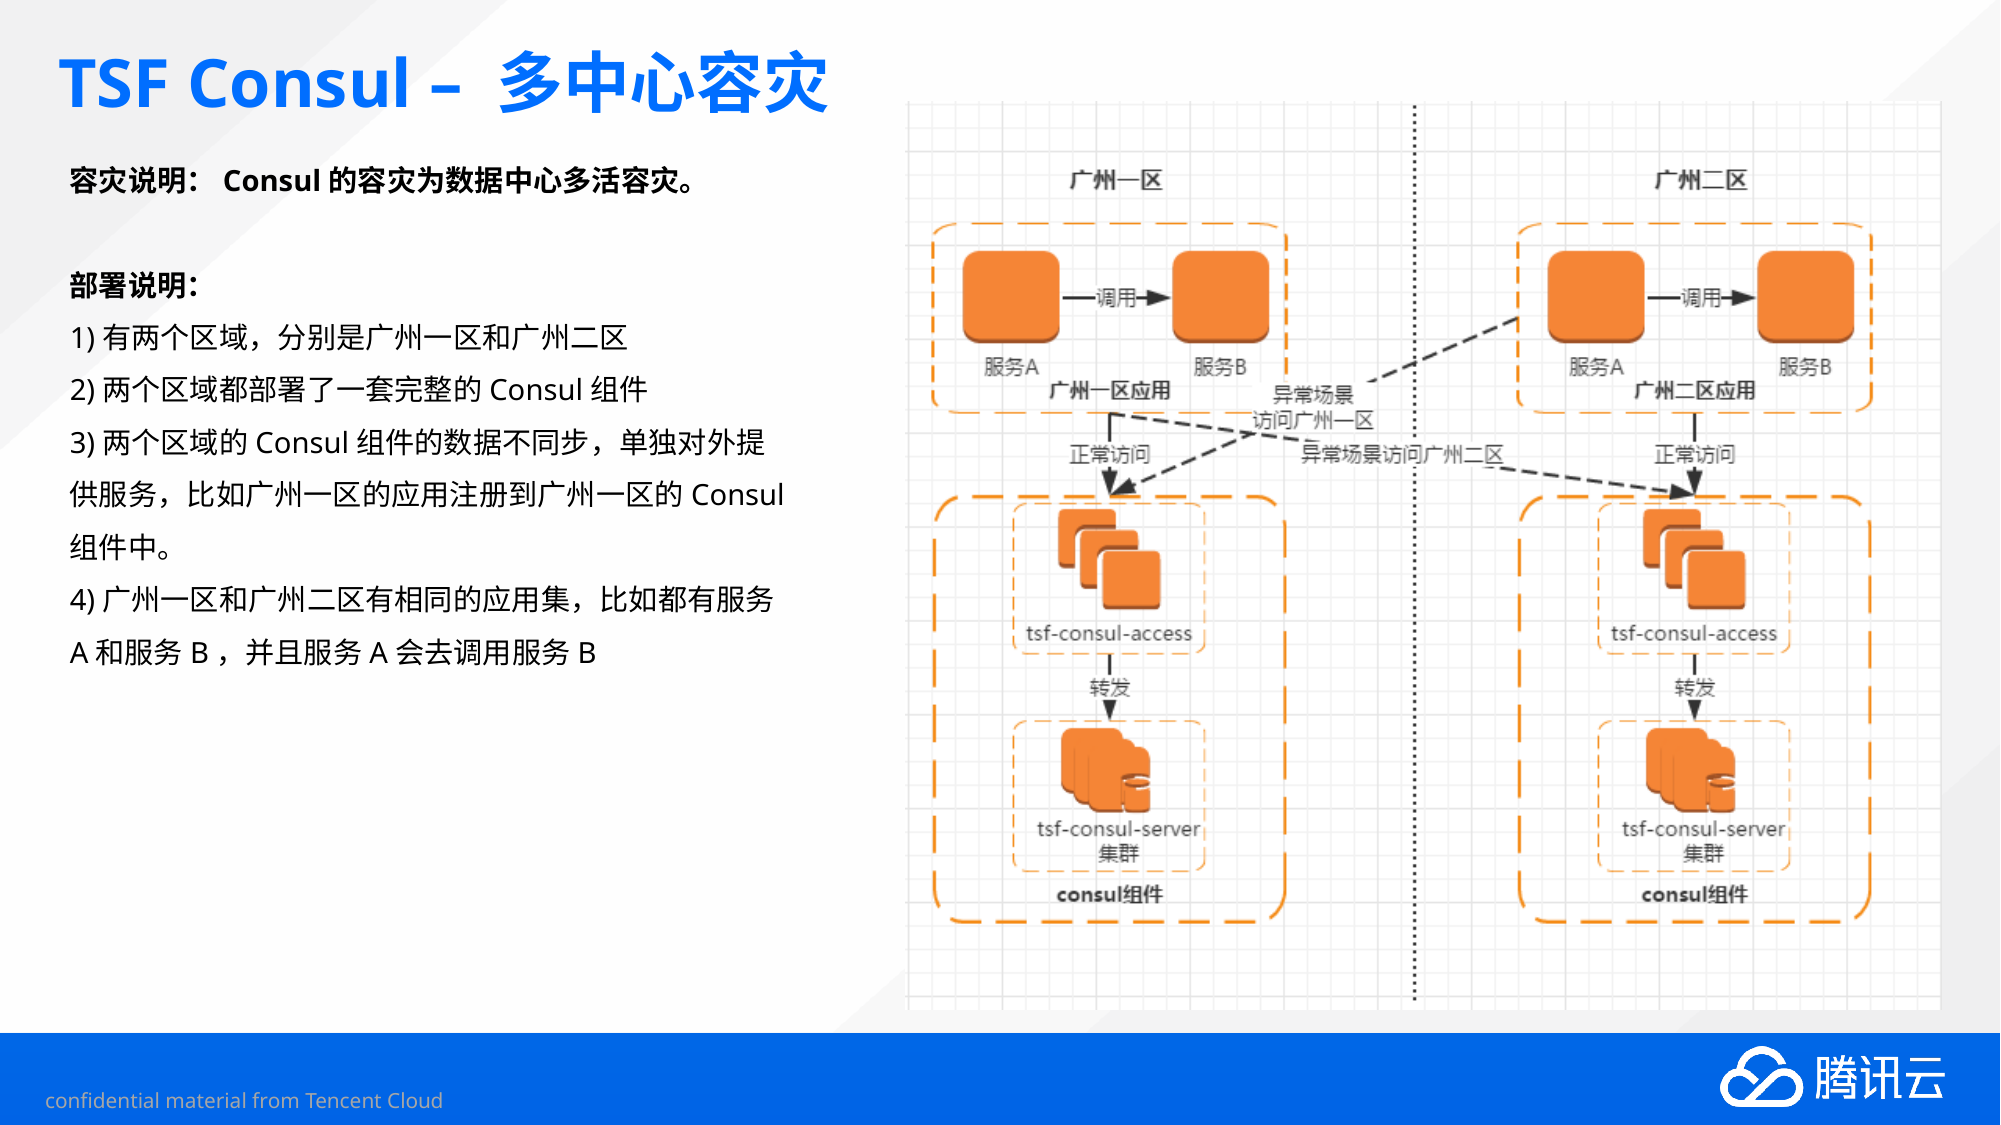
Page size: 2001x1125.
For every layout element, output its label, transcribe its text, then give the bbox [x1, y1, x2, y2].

text_box 容灾说明：Consul的容灾为数据中心多活容灾。 部署说明： 1)有两个区域，分别是广州一区和广州二区 2)两个区域都部署了一套完整的Consul组件 3)两个区域的Consul组件的数据不同步，单独对外提供服务，比如广州一区的应用注册到广州一区的Consul组件中。 4)广州一区和广州二区有相同的应用集，比如都有服务A和服务B，并且服务A会去调用服务B [54, 137, 810, 782]
title TSF Consul – 多中心容灾 [43, 39, 1957, 133]
picture [0, 0, 2000, 1033]
picture [1720, 1046, 1945, 1107]
